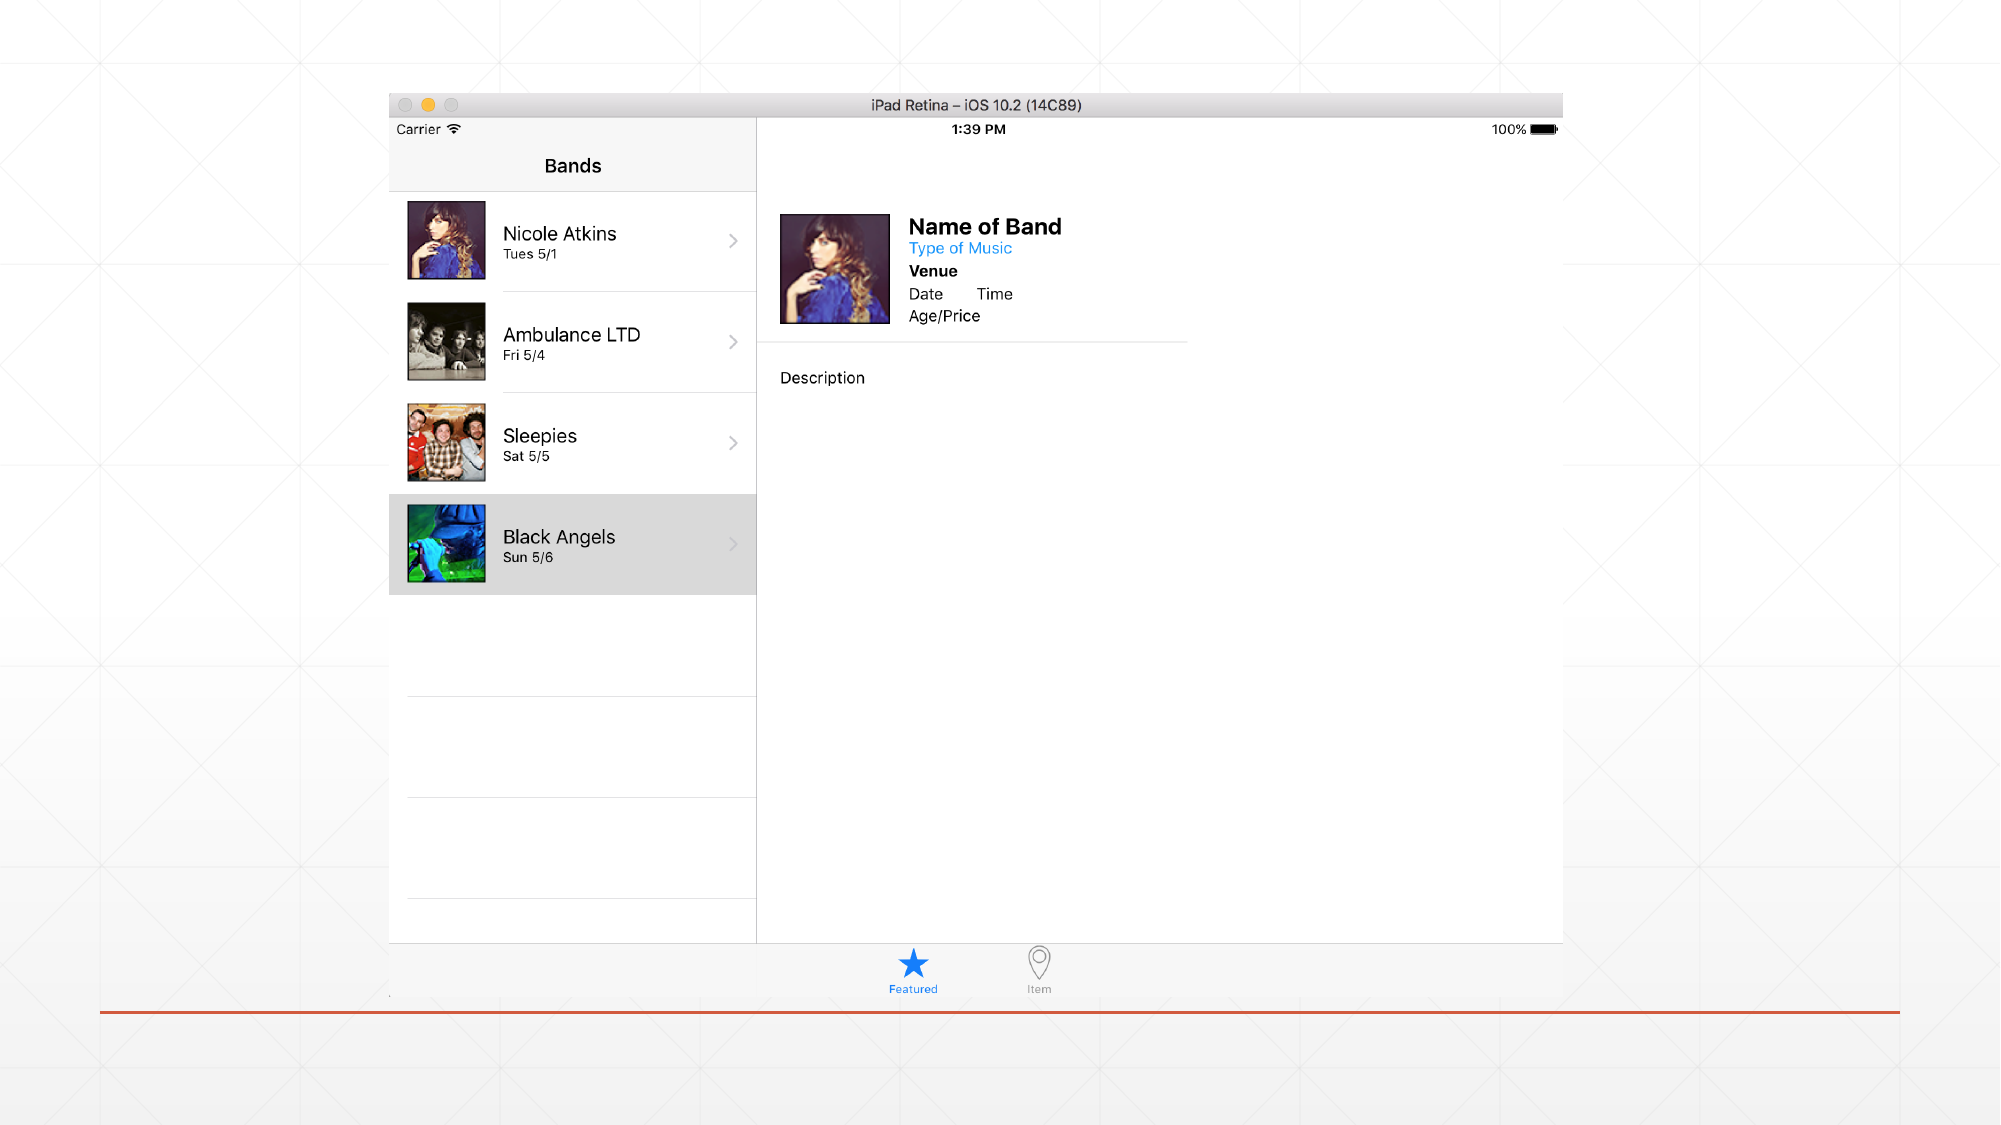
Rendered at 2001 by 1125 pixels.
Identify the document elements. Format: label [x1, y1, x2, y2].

list [389, 93, 1563, 997]
